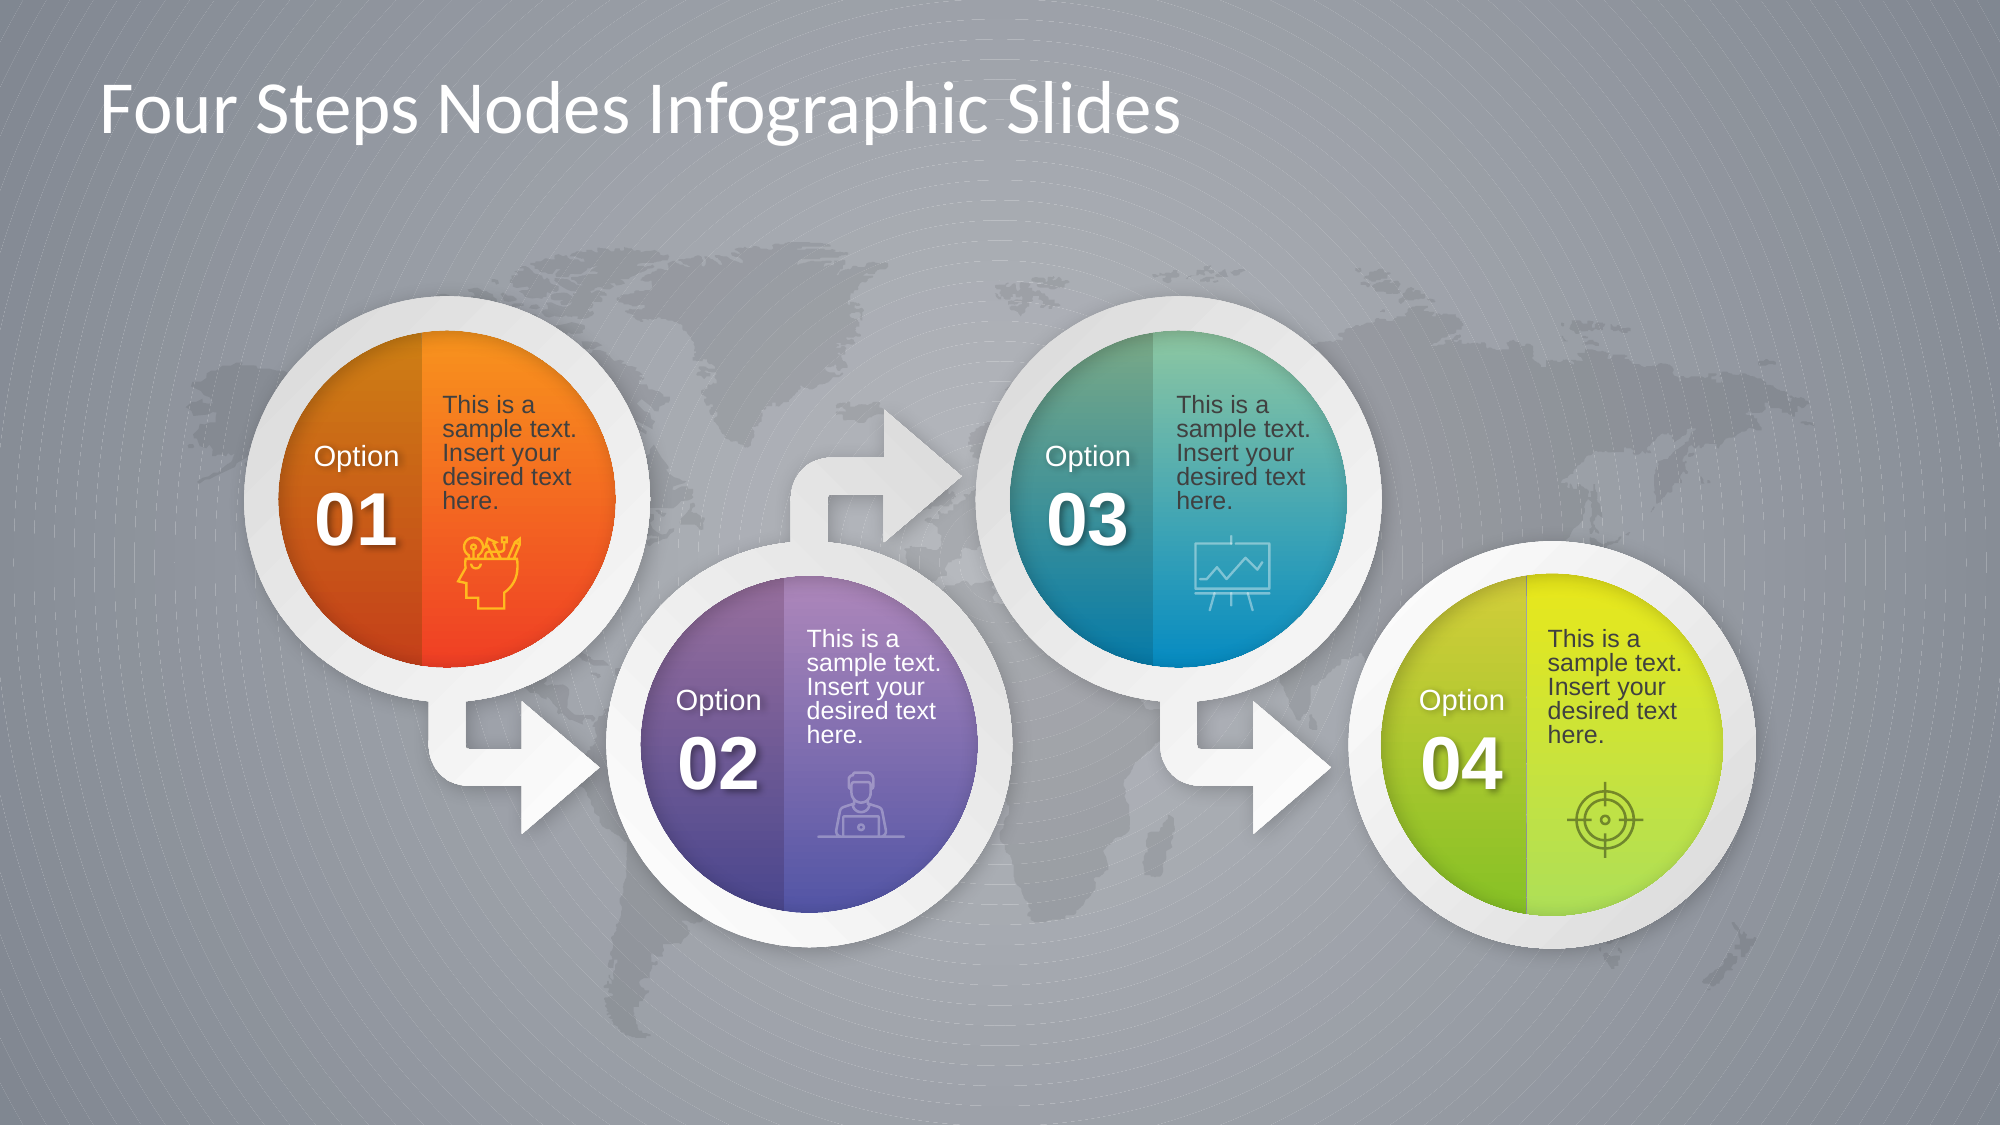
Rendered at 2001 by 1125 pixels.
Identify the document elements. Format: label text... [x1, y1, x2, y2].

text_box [185, 241, 1815, 1039]
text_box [817, 770, 906, 839]
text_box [1194, 534, 1271, 612]
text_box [1566, 781, 1644, 859]
title Four Steps Nodes Infographic Slides [99, 45, 1900, 162]
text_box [456, 536, 522, 610]
